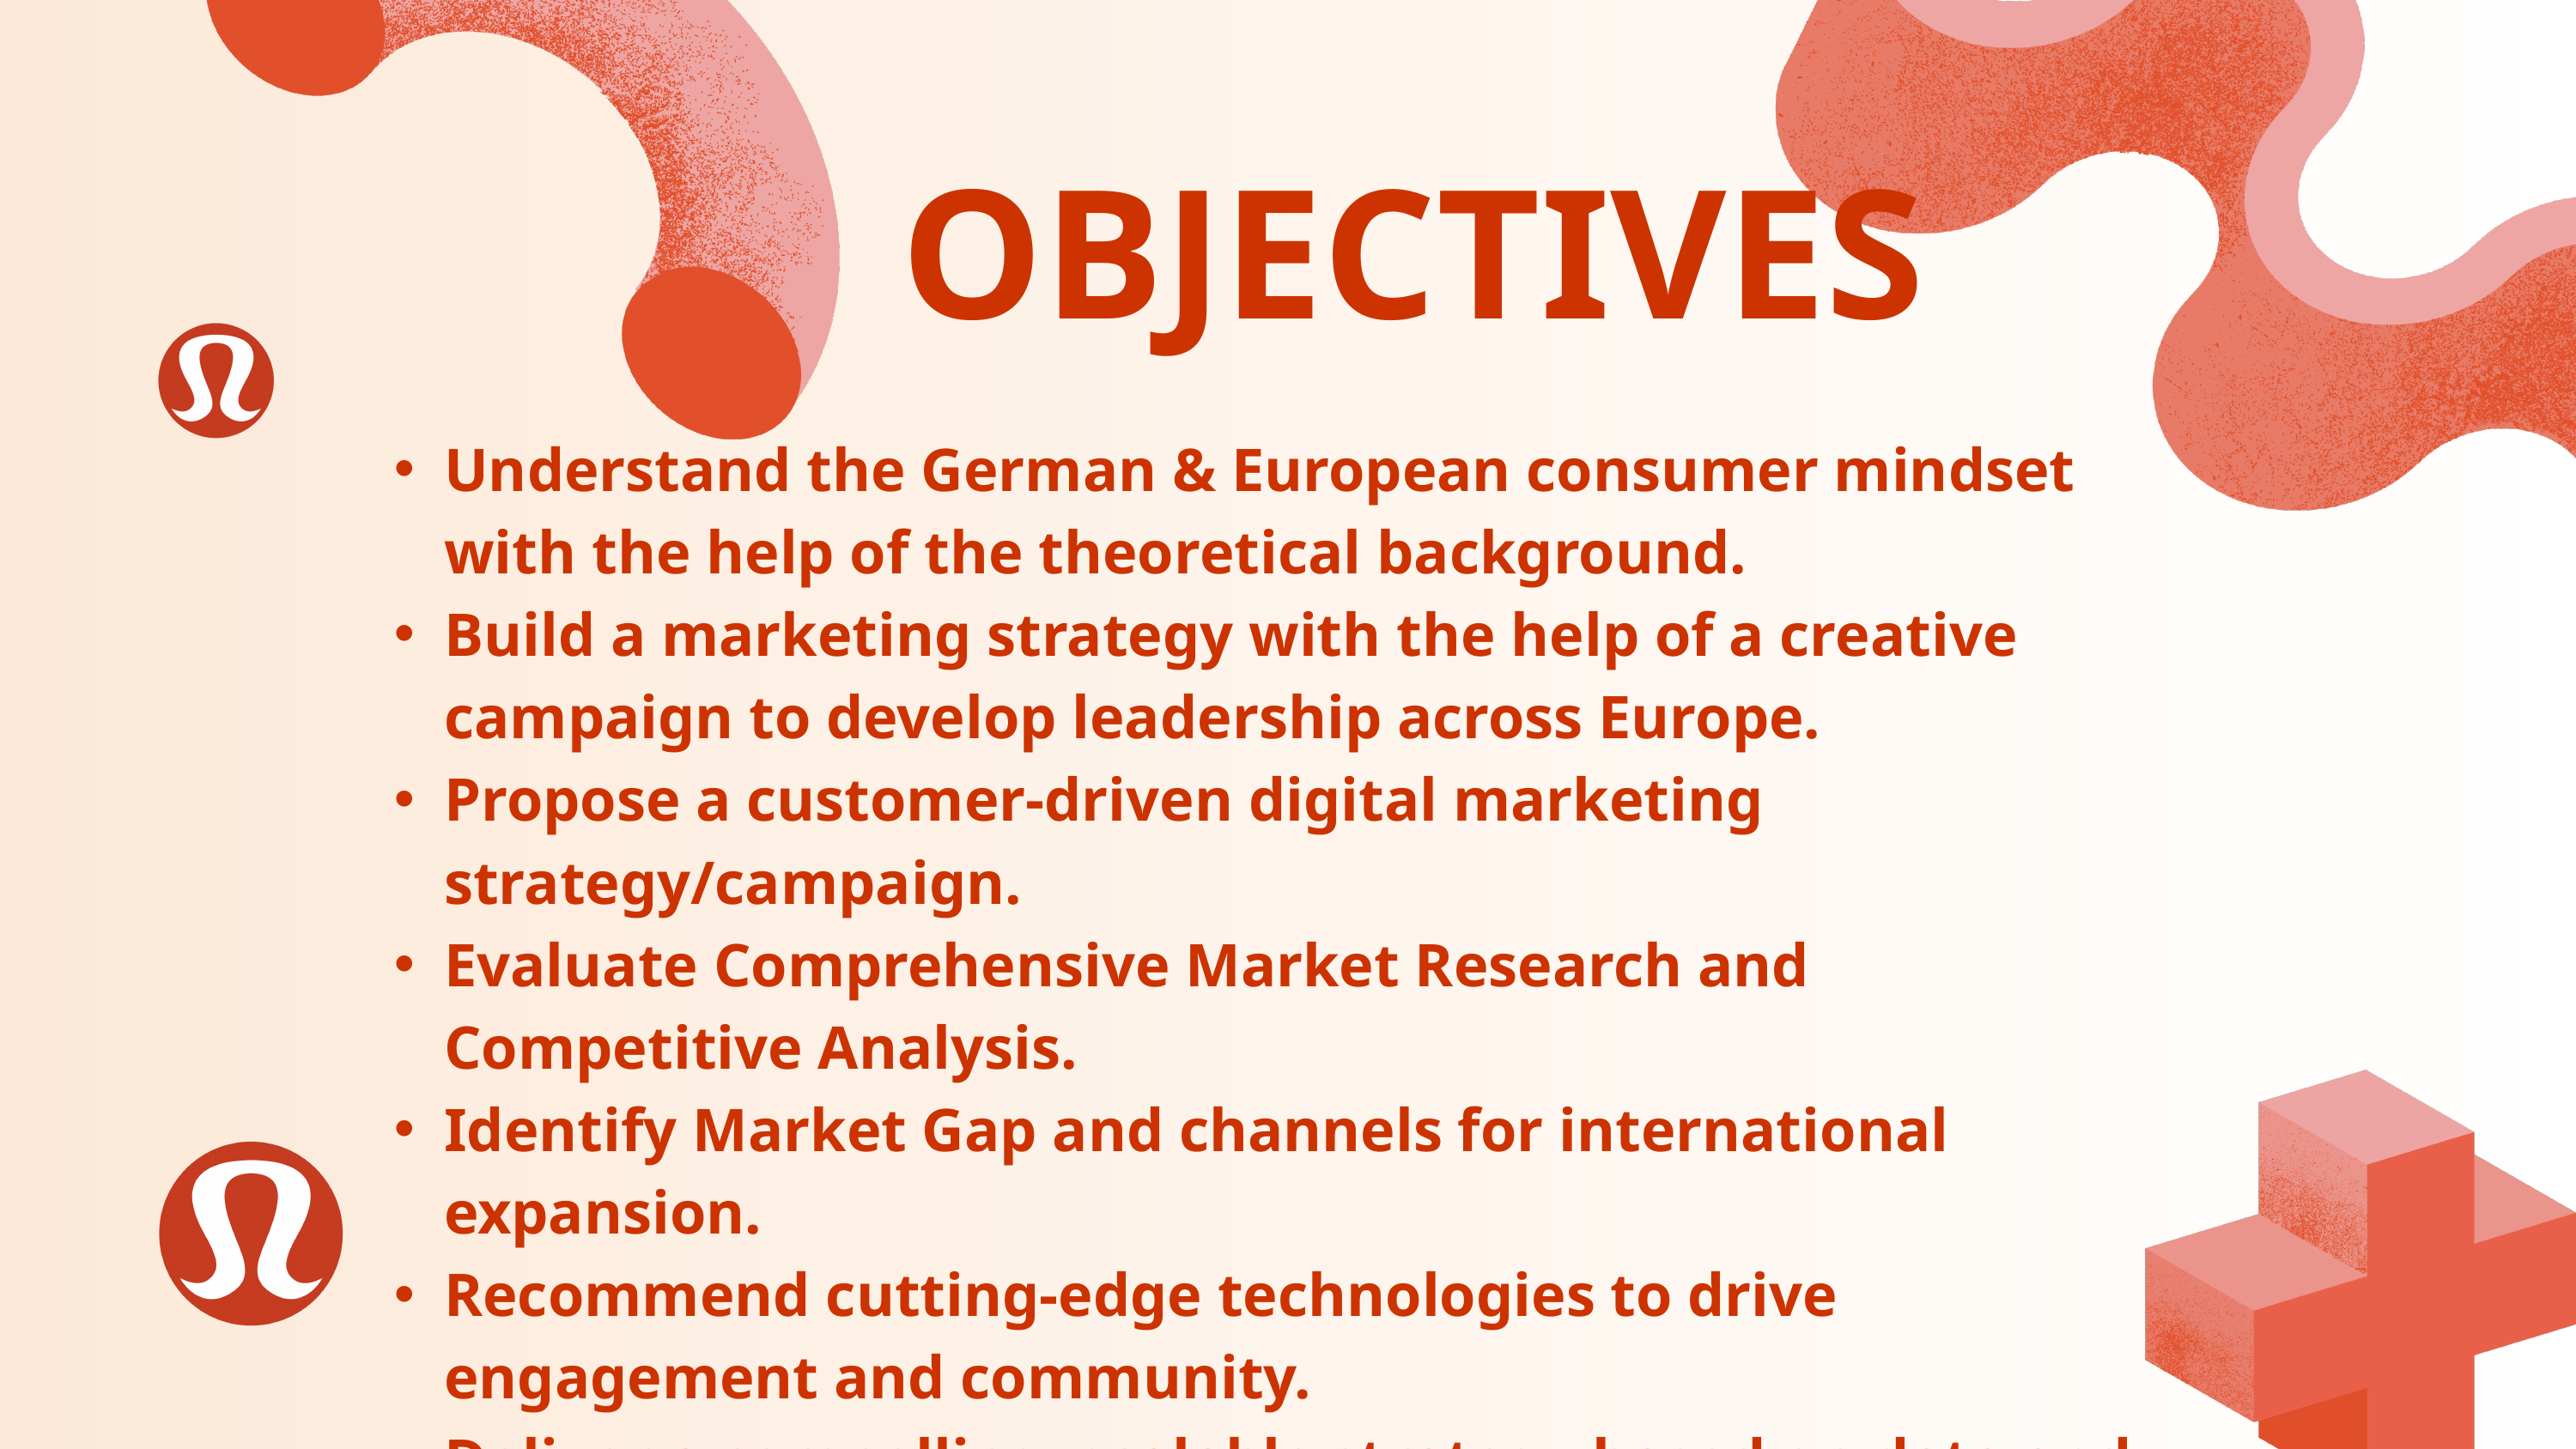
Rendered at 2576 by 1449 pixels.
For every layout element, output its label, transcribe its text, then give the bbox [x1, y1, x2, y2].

text_box OBJECTIVES [901, 205, 2233, 355]
text_box [197, 0, 853, 440]
text_box Understand the German & European consumer mindset with the help of the theoretical background. Build a marketing strategy with the help of a creative campaign to develop leadership across Europe. Propose a customer-driven digital marketing strategy/campaign. Evaluate Comprehensive Market Research and Competitive Analysis. Identify Market Gap and channels for international expansion. Recommend cutting-edge technologies to drive engagement and community. Deliver a compelling, scalable strategy based on data and marketing theory [343, 420, 2156, 1449]
text_box [2156, 1070, 2576, 1449]
text_box [157, 321, 275, 440]
text_box [157, 1138, 344, 1328]
text_box [1774, 0, 2576, 592]
